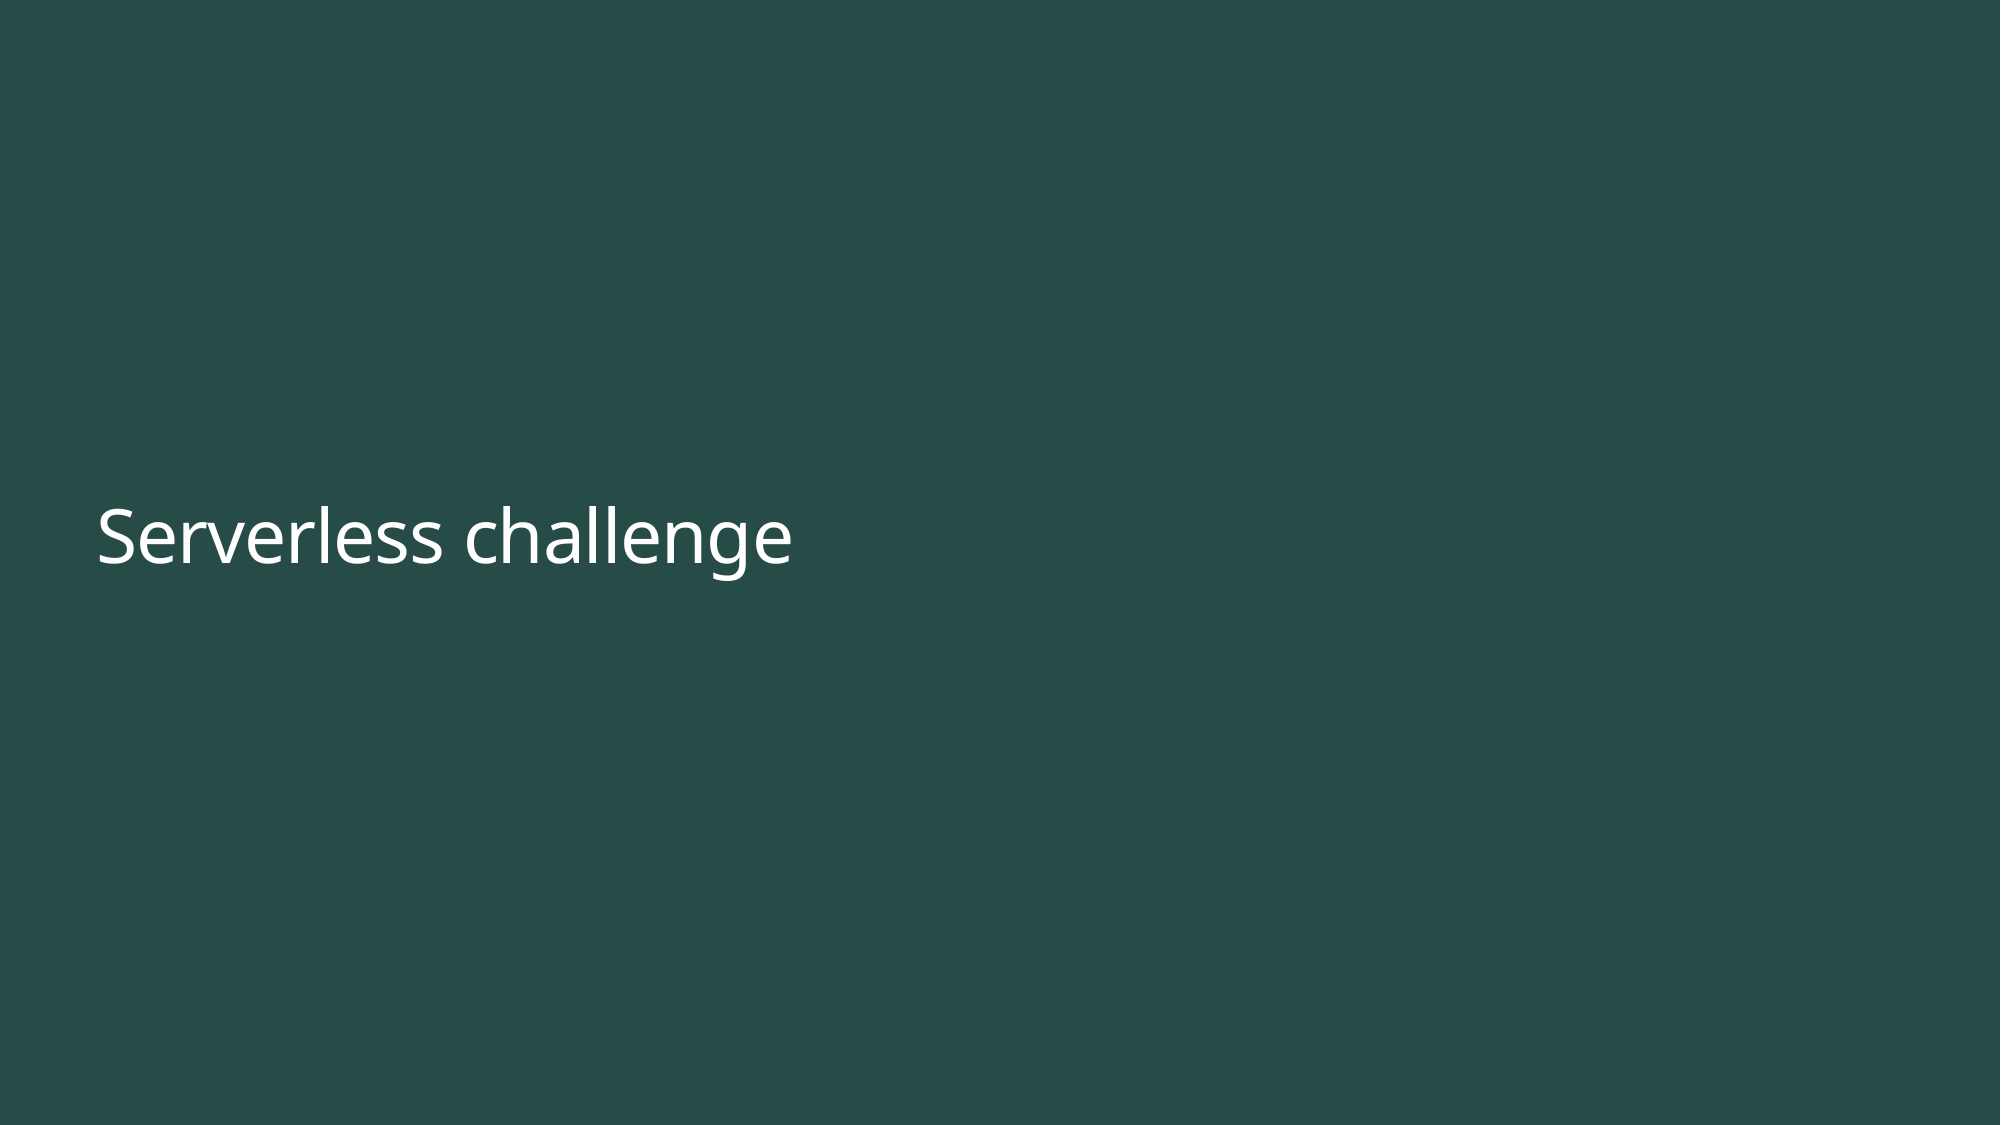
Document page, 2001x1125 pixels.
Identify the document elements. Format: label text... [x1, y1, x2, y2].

title Serverless challenge [96, 498, 1596, 580]
